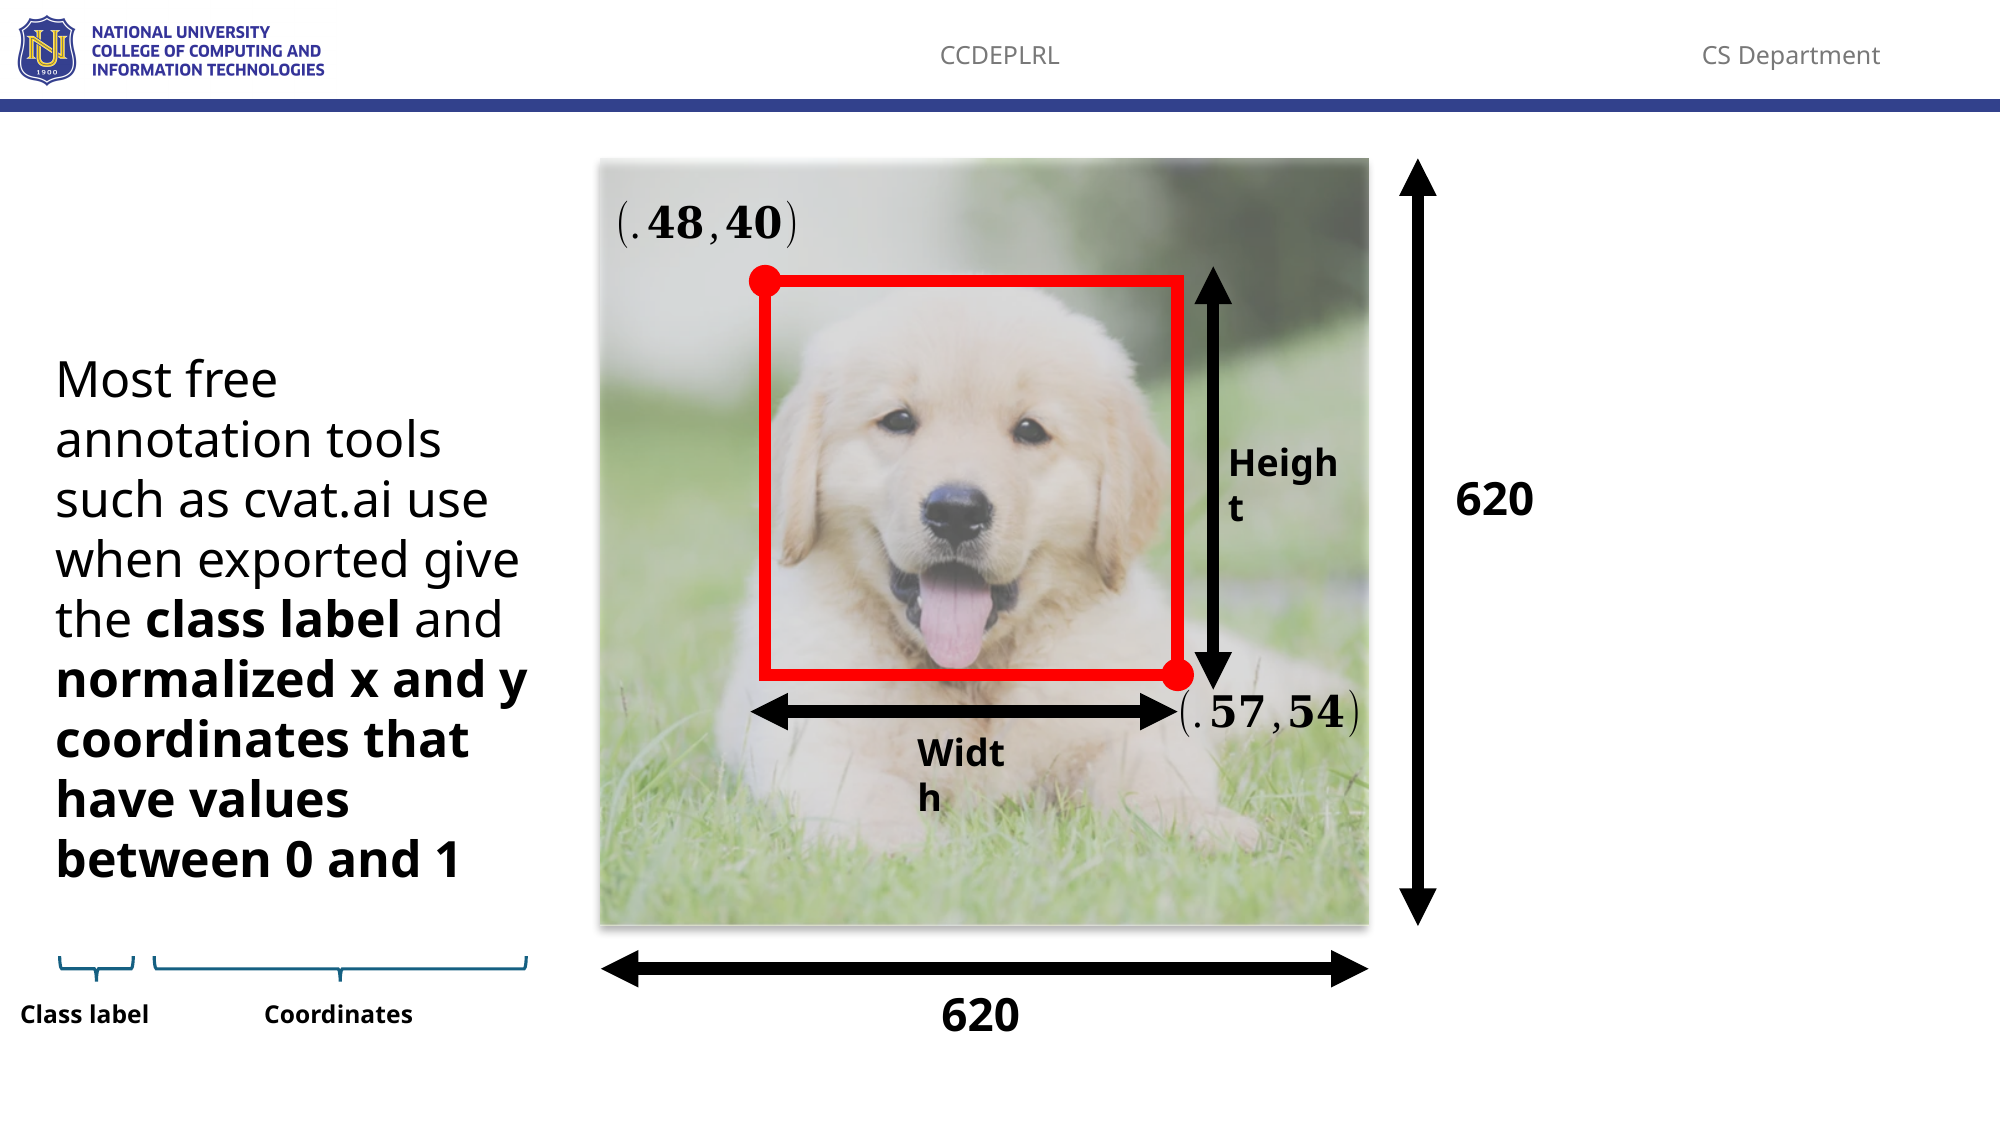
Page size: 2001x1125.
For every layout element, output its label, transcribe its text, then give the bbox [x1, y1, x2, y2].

text_box Coordinates [249, 995, 431, 1037]
picture [0, 0, 337, 99]
text_box Class label [5, 995, 187, 1037]
text_box 620 [1440, 461, 1551, 532]
text_box 620 [926, 978, 1043, 1048]
text_box [152, 956, 528, 982]
picture [600, 157, 1370, 927]
text_box [58, 956, 135, 982]
